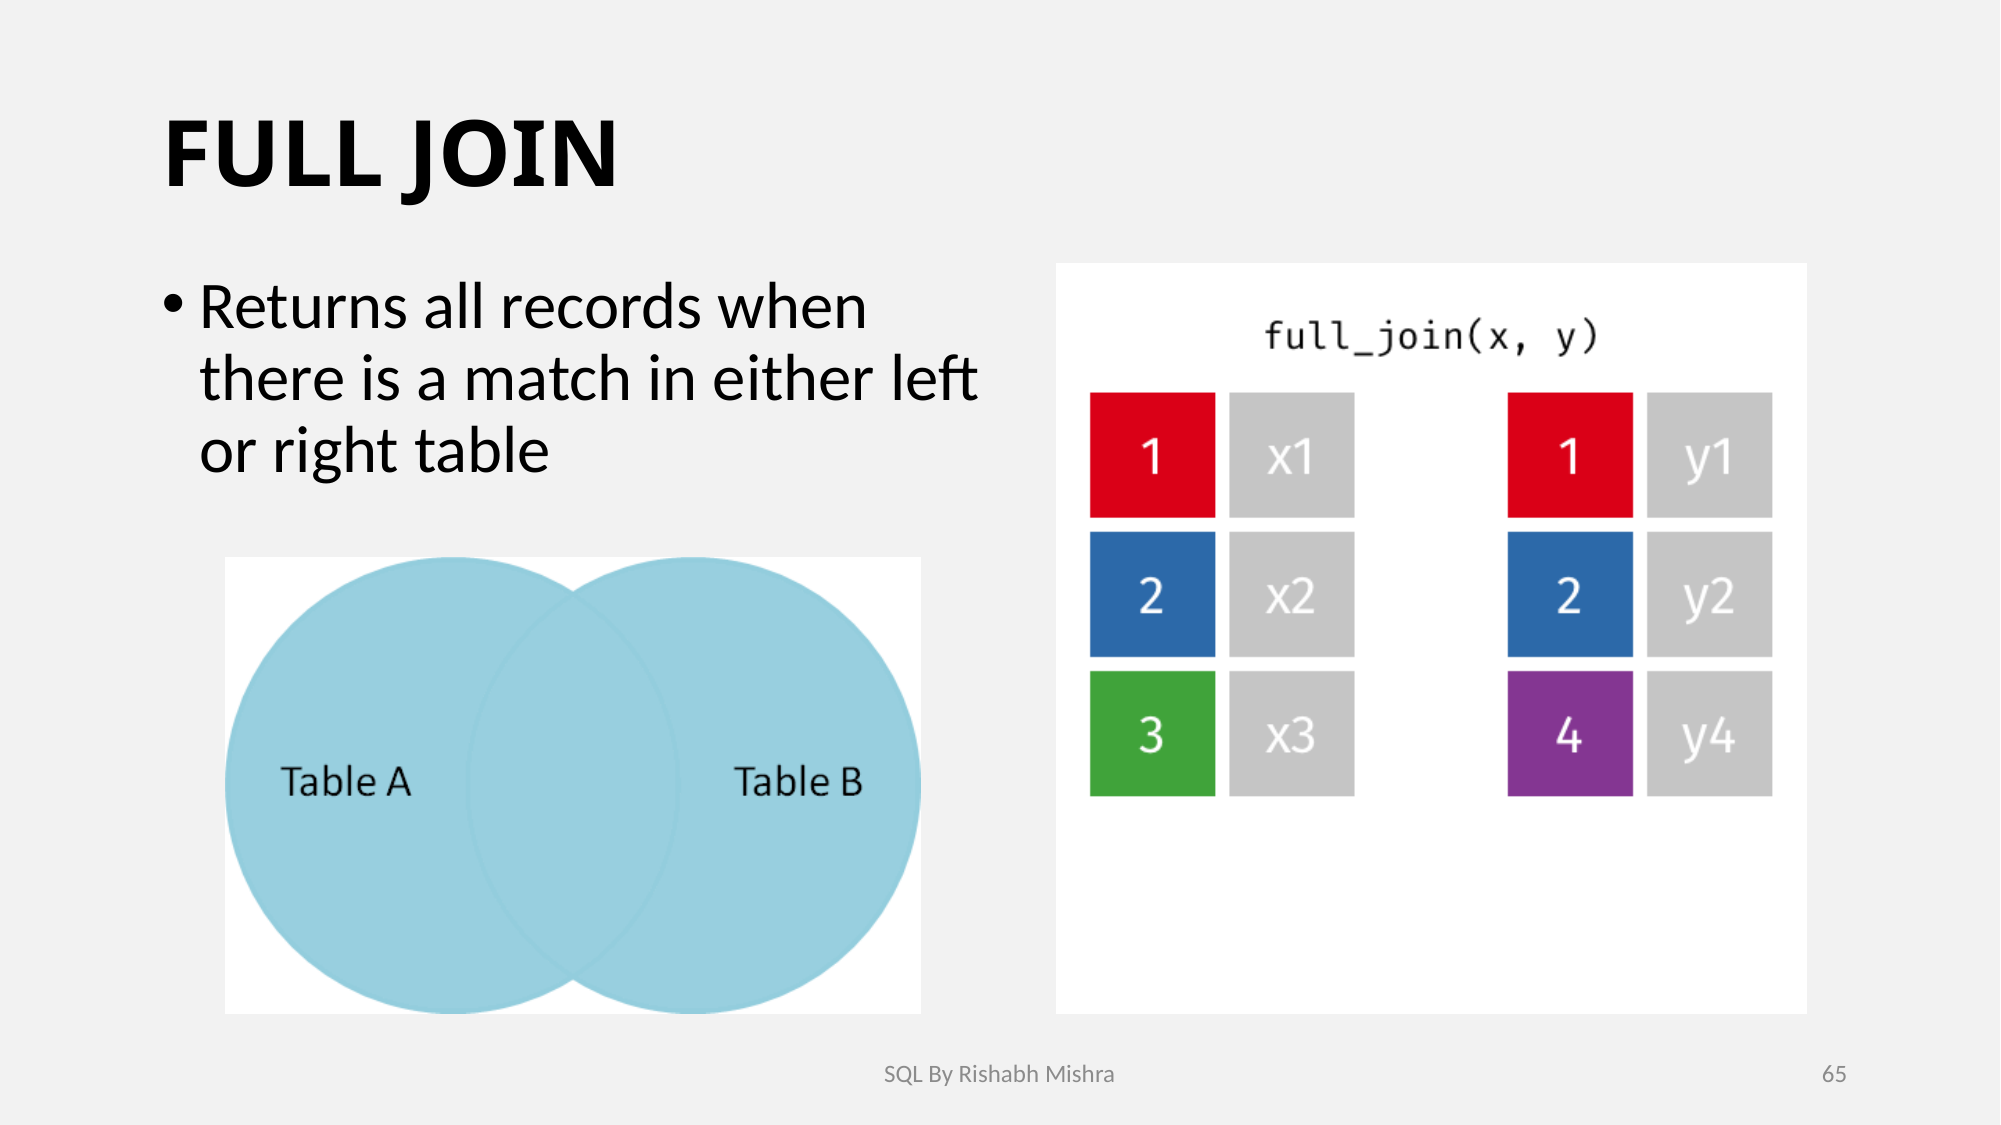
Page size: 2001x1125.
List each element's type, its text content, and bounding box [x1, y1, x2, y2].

list Returns all records when there is a match in either left or right table [146, 263, 1000, 492]
title FULL JOIN [146, 50, 1863, 264]
picture [1056, 263, 1807, 1014]
slide_number 65 [1412, 1042, 1863, 1103]
picture [225, 557, 921, 1014]
footer SQL By Rishabh Mishra [662, 1042, 1338, 1103]
